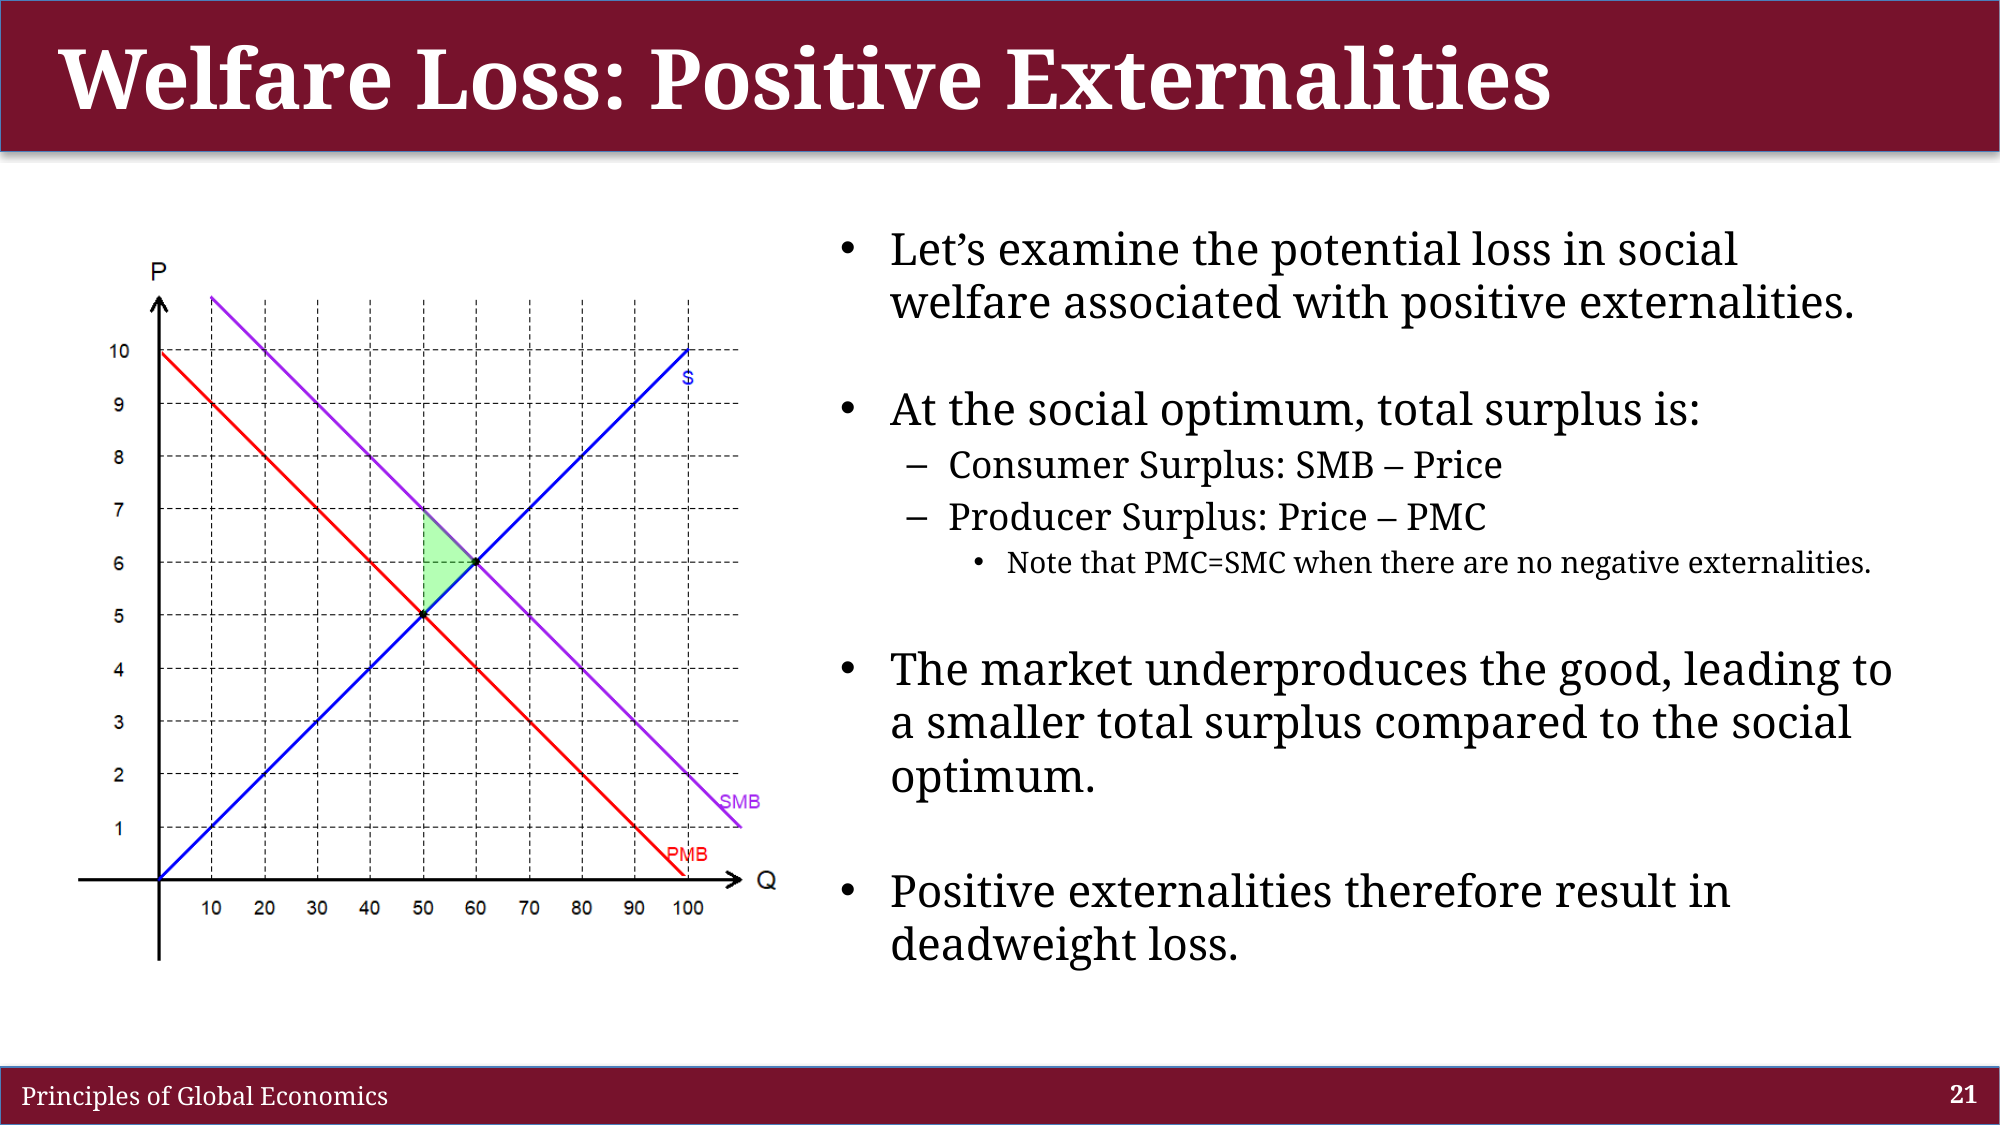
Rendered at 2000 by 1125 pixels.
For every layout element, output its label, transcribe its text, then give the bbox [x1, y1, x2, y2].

footer Principles of Global Economics [0, 1066, 475, 1125]
title Welfare Loss: Positive Externalities [0, 0, 2000, 152]
list Let’s examine the potential loss in social welfare associated with positive externalities. At the social optimum, total surplus is: Consumer Surplus: SMB – Price Producer Surplus: Price – PMC Note that PMC=SMC when there are no negative externalities. The market underproduces the good, leading to a smaller total surplus compared to the social optimum. Positive externalities therefore result in deadweight loss. [825, 213, 1911, 1047]
slide_number 21 [1649, 1066, 2000, 1125]
text_box [475, 1066, 1649, 1125]
picture [74, 213, 826, 964]
